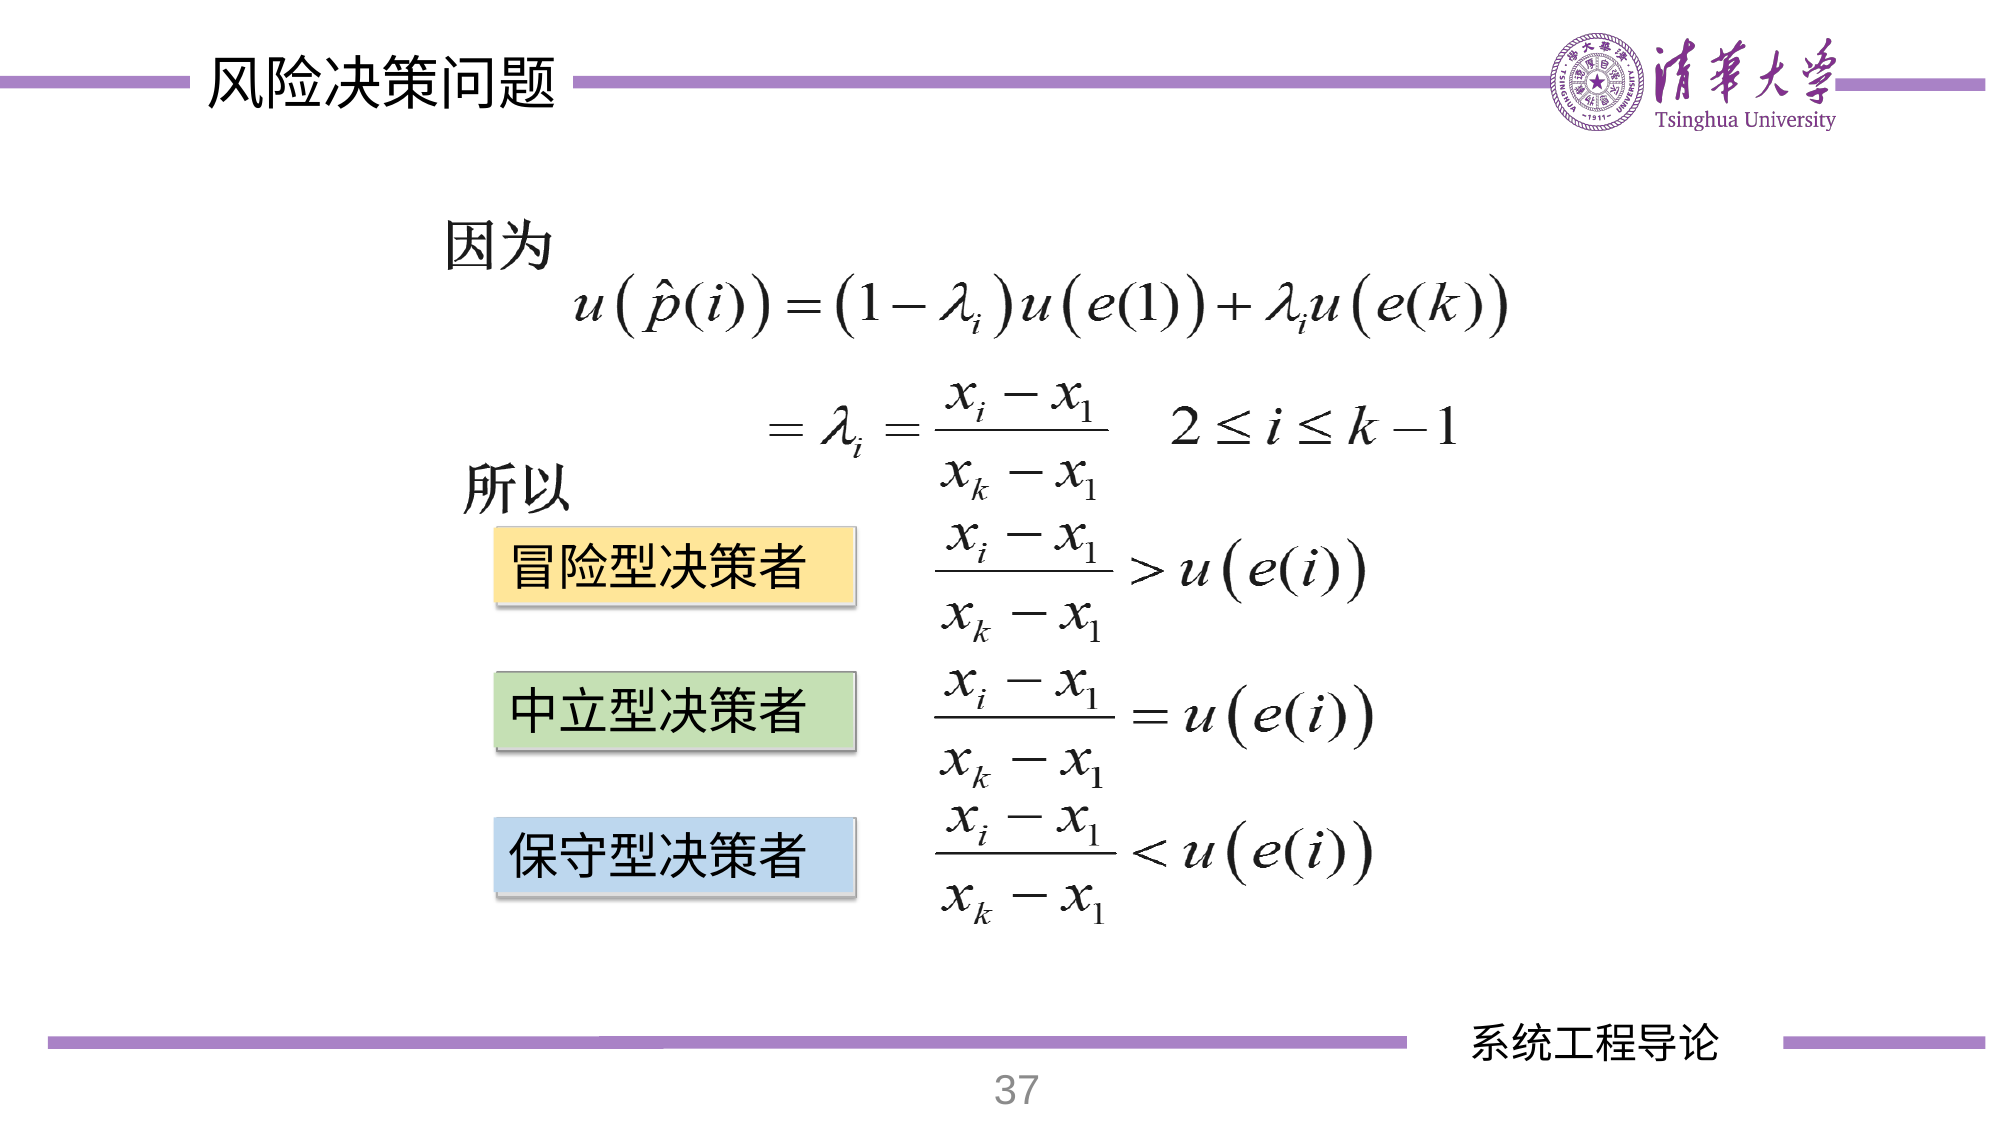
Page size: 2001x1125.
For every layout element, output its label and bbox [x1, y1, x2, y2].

picture [1655, 38, 1836, 131]
picture [1550, 33, 1644, 131]
picture [408, 191, 1514, 933]
